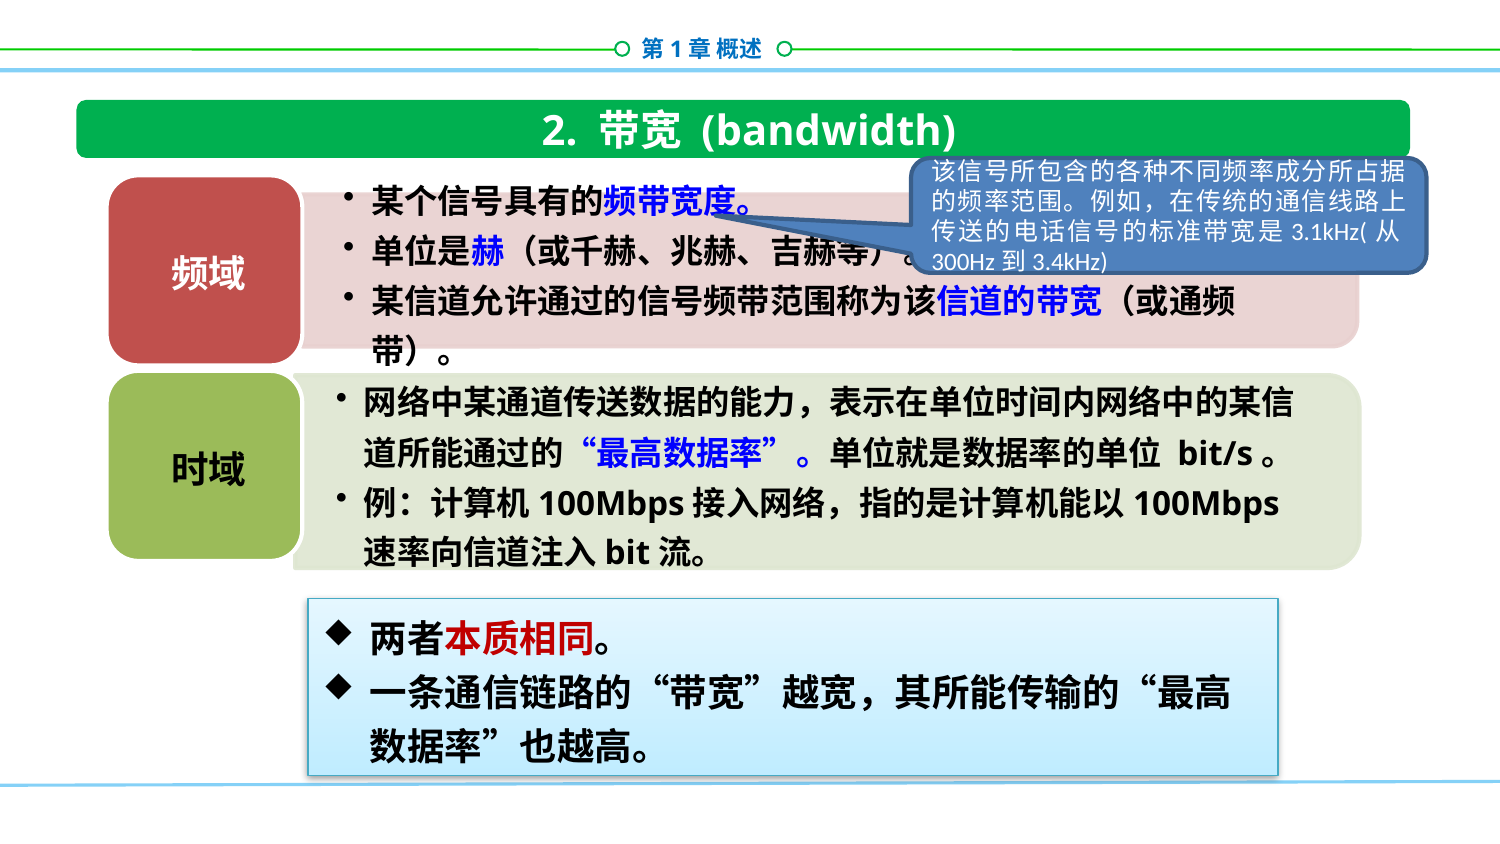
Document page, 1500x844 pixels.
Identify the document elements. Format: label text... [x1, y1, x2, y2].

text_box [88, 174, 1385, 569]
text_box 两者本质相同。 一条通信链路的“带宽”越宽，其所能传输的“最高数据率”也越高。 [307, 598, 1279, 776]
text_box 该信号所包含的各种不同频率成分所占据的频率范围。例如，在传统的通信线路上传送的电话信号的标准带宽是3.1kHz(从300Hz到3.4kHz) [909, 155, 1429, 275]
list 2. 带宽 (bandwidth) [204, 99, 1293, 158]
